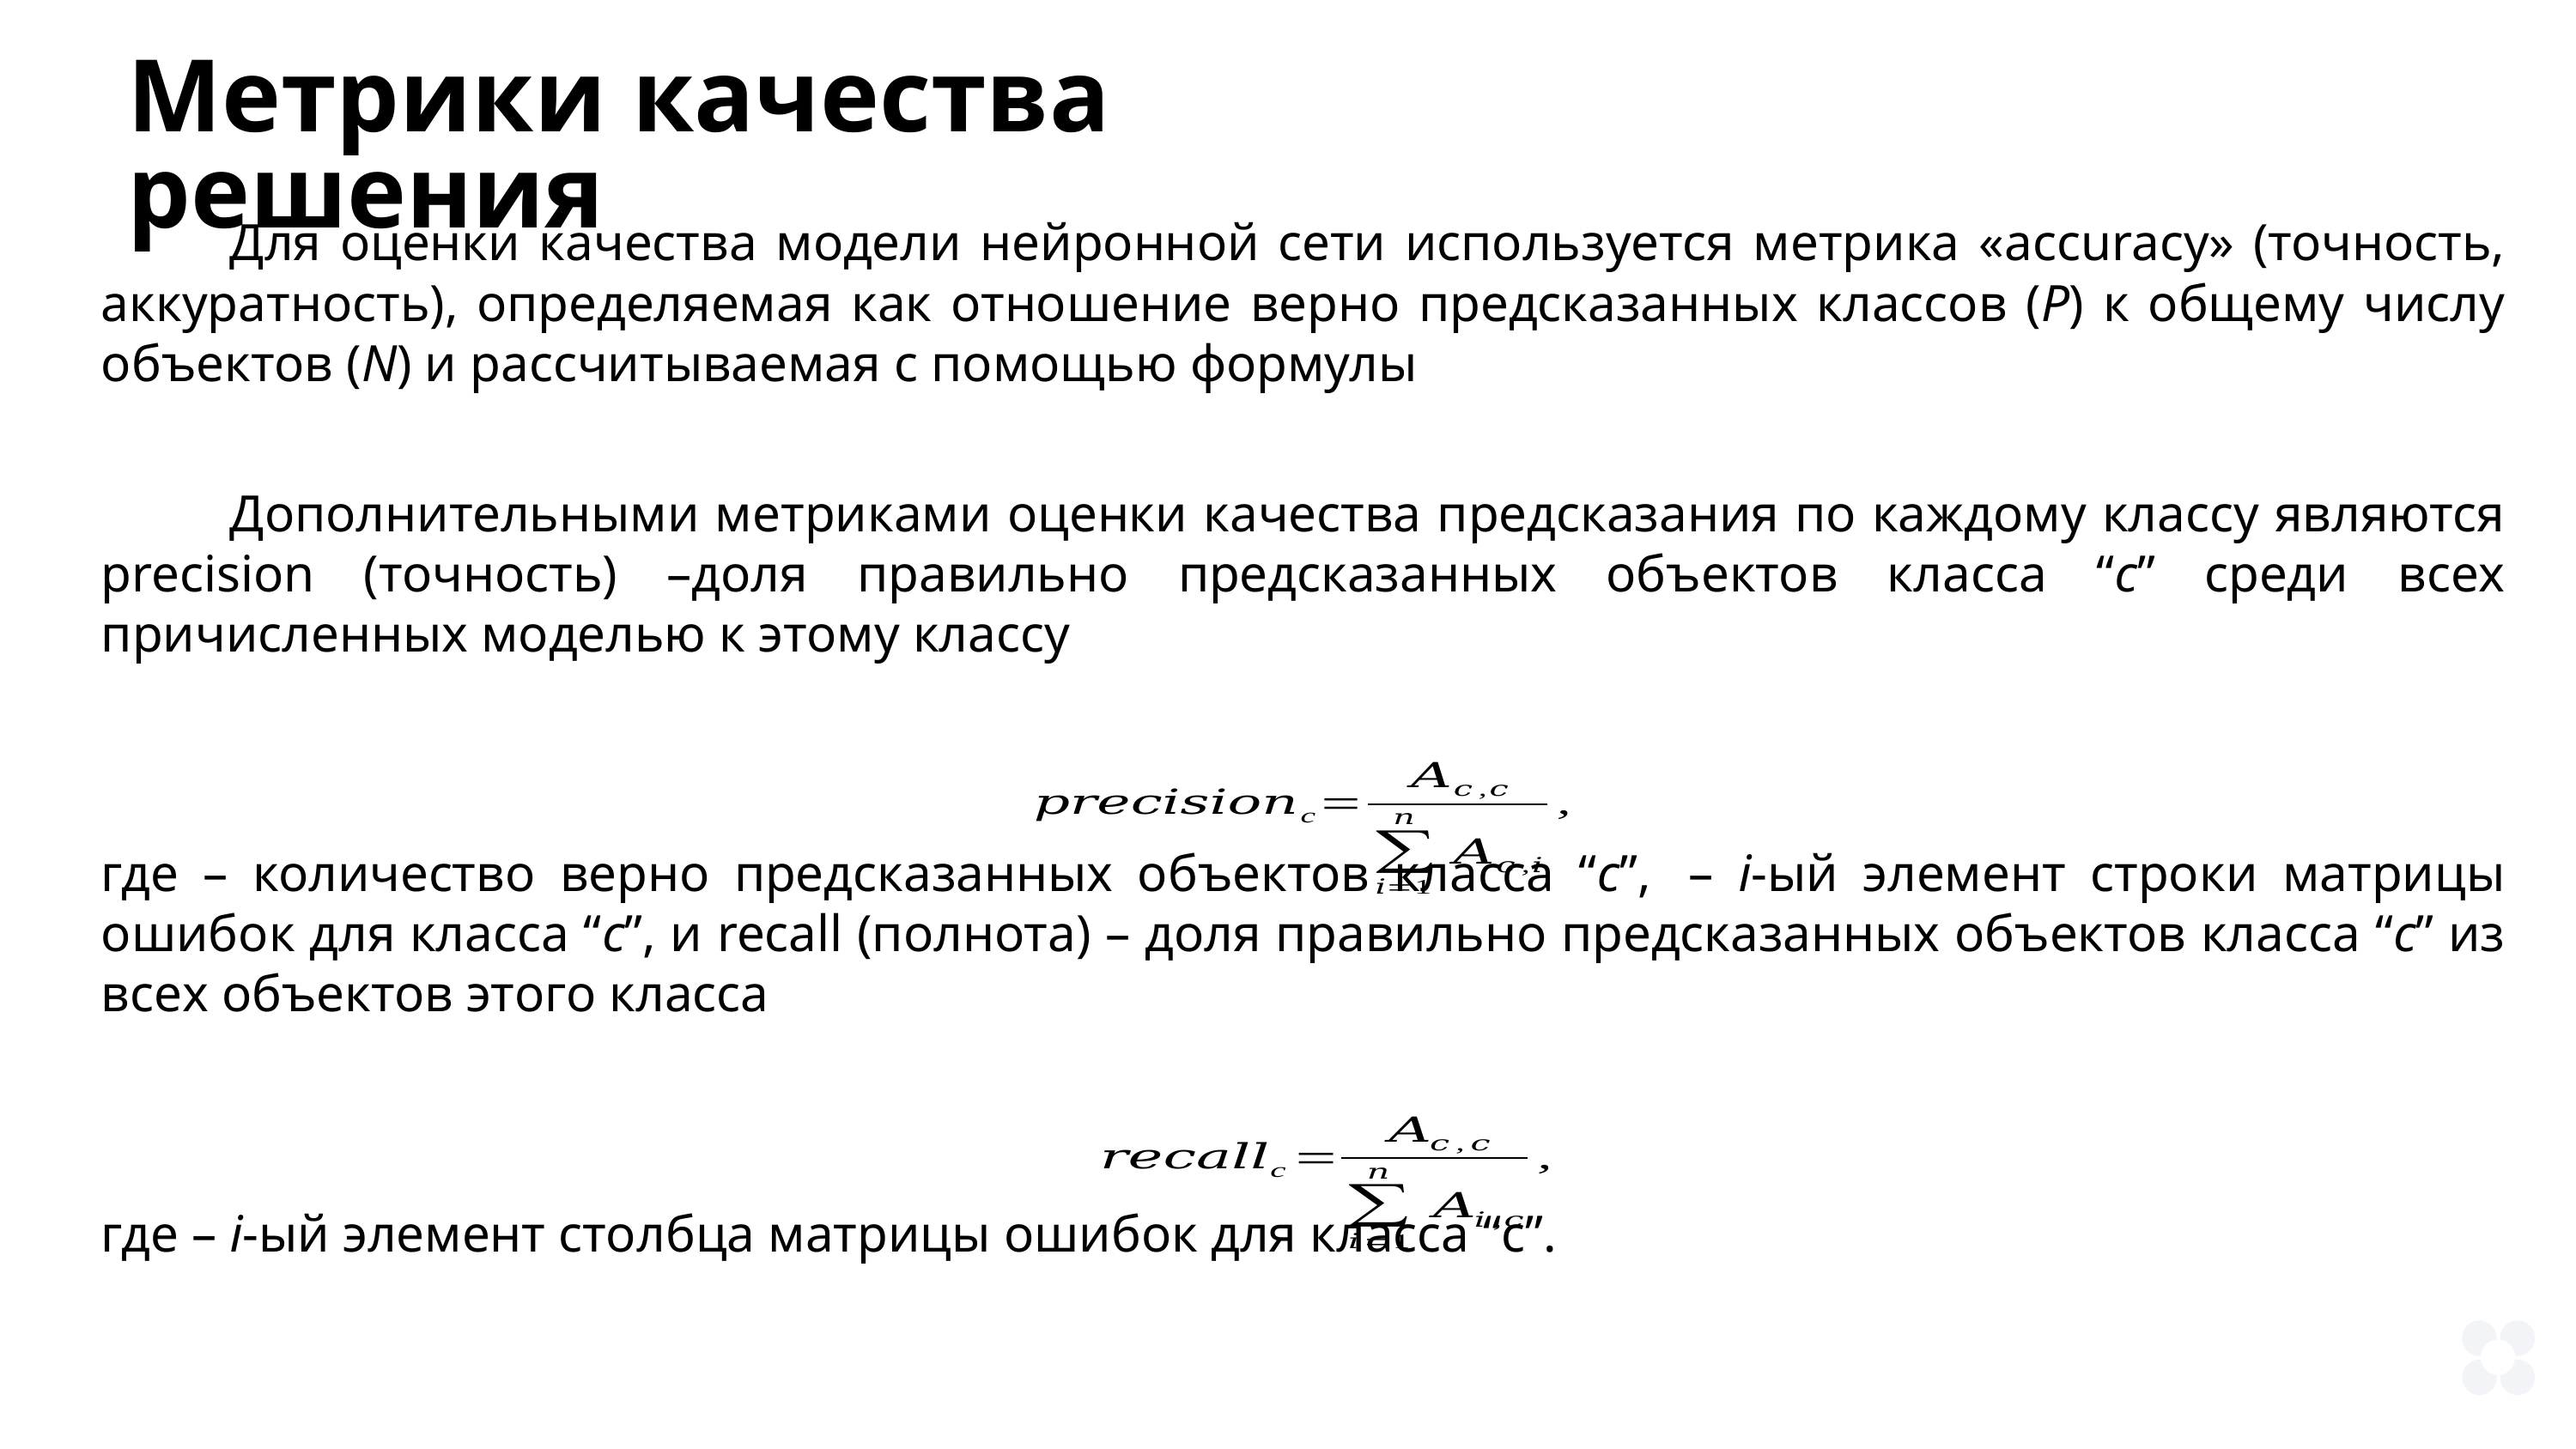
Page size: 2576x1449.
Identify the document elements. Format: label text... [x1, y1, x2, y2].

text_box Метрики качества решения [127, 54, 1535, 190]
